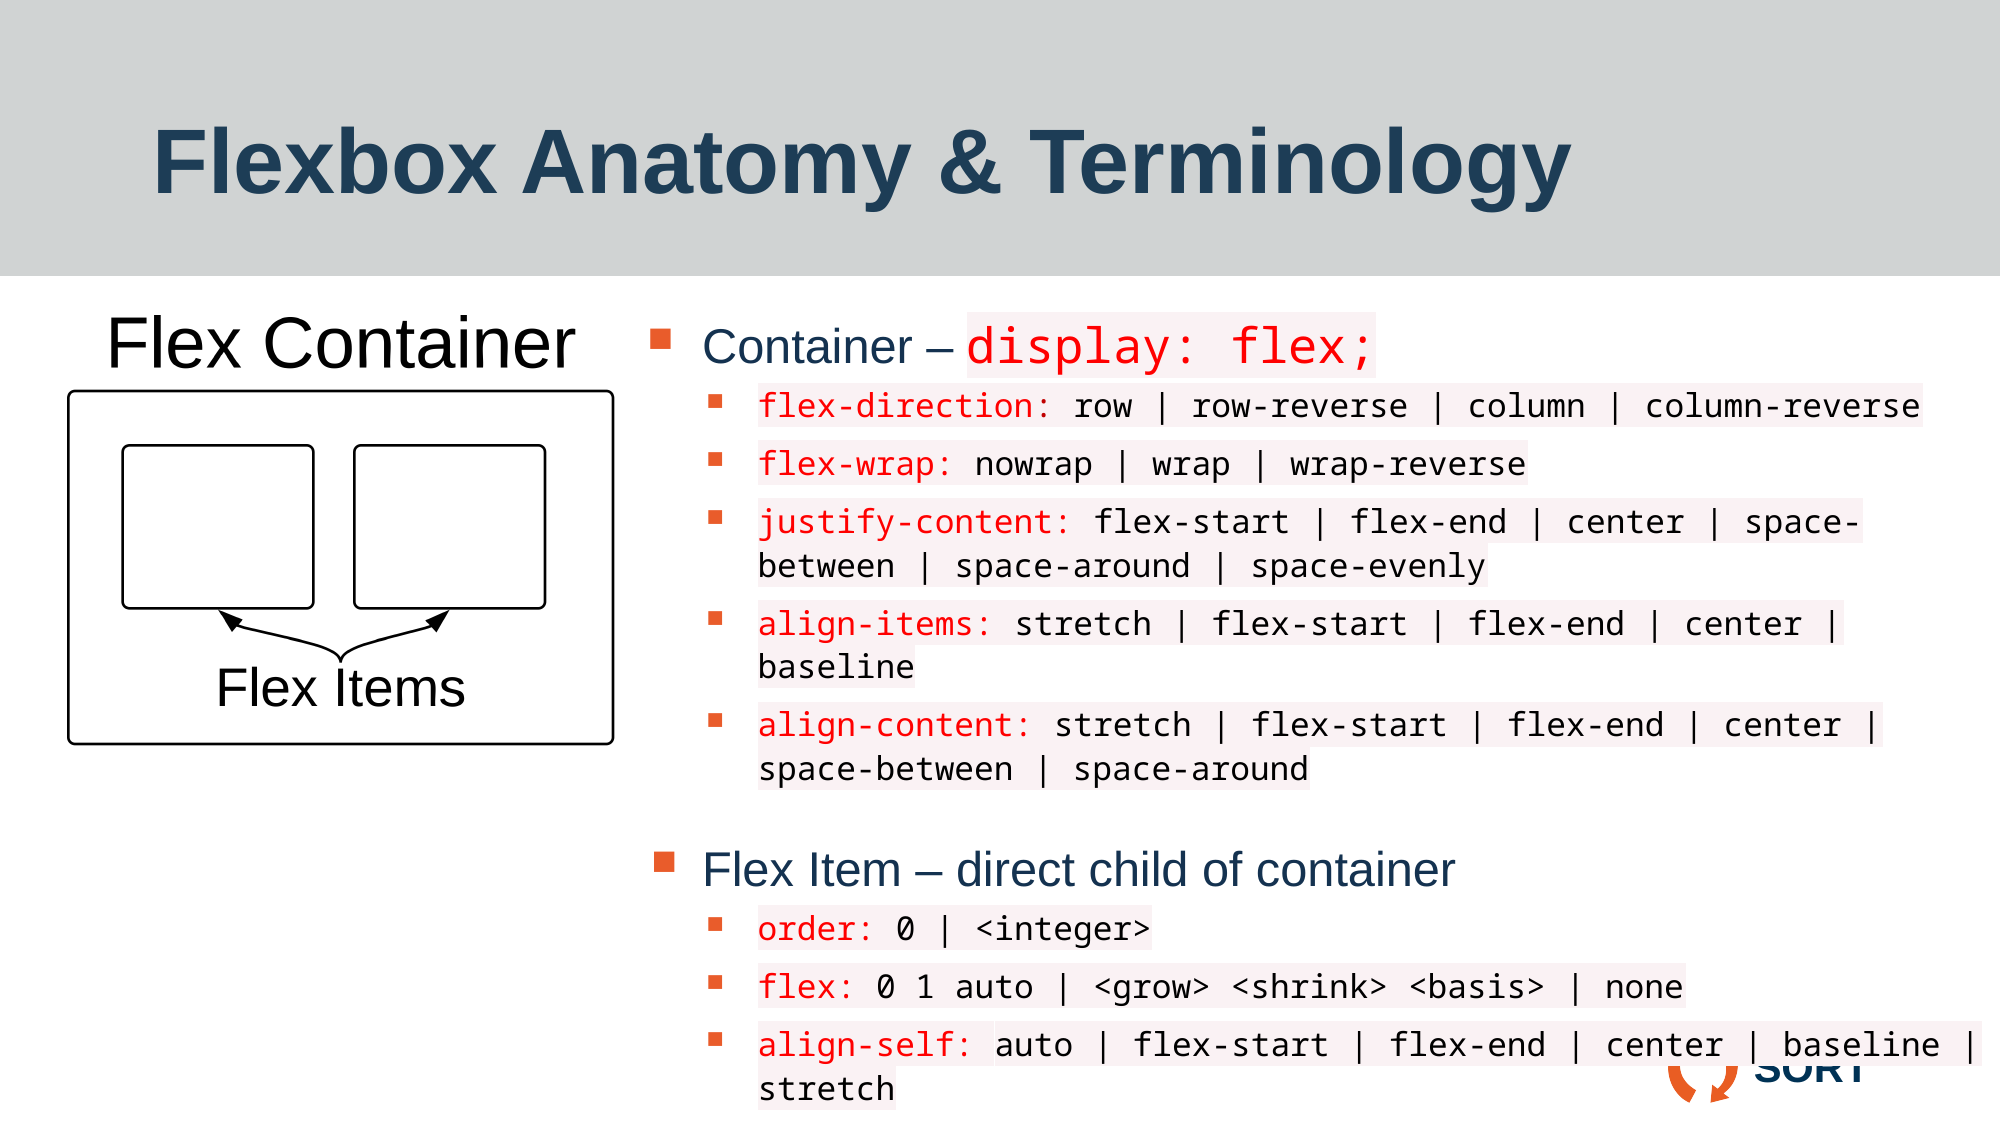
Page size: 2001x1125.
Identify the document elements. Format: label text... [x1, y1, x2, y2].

picture [0, 281, 681, 771]
title Flexbox Anatomy & Terminology [137, 58, 1863, 269]
list Container – display: flex; flex-direction: row | row-reverse | column | column-reverse flex-wrap: nowrap | wrap | wrap-reverse justify-content: flex-start | flex-end | center | space-between | space-around | space-evenly align-items: stretch | flex-start | flex-end | center | baseline align-content: stretch | flex-start | flex-end | center | space-between | space-around Flex Item – direct child of container order: 0 | <integer> flex: 0 1 auto | <grow> <shrink> <basis> | none align-self: auto | flex-start | flex-end | center | baseline | stretch [631, 278, 2000, 1123]
